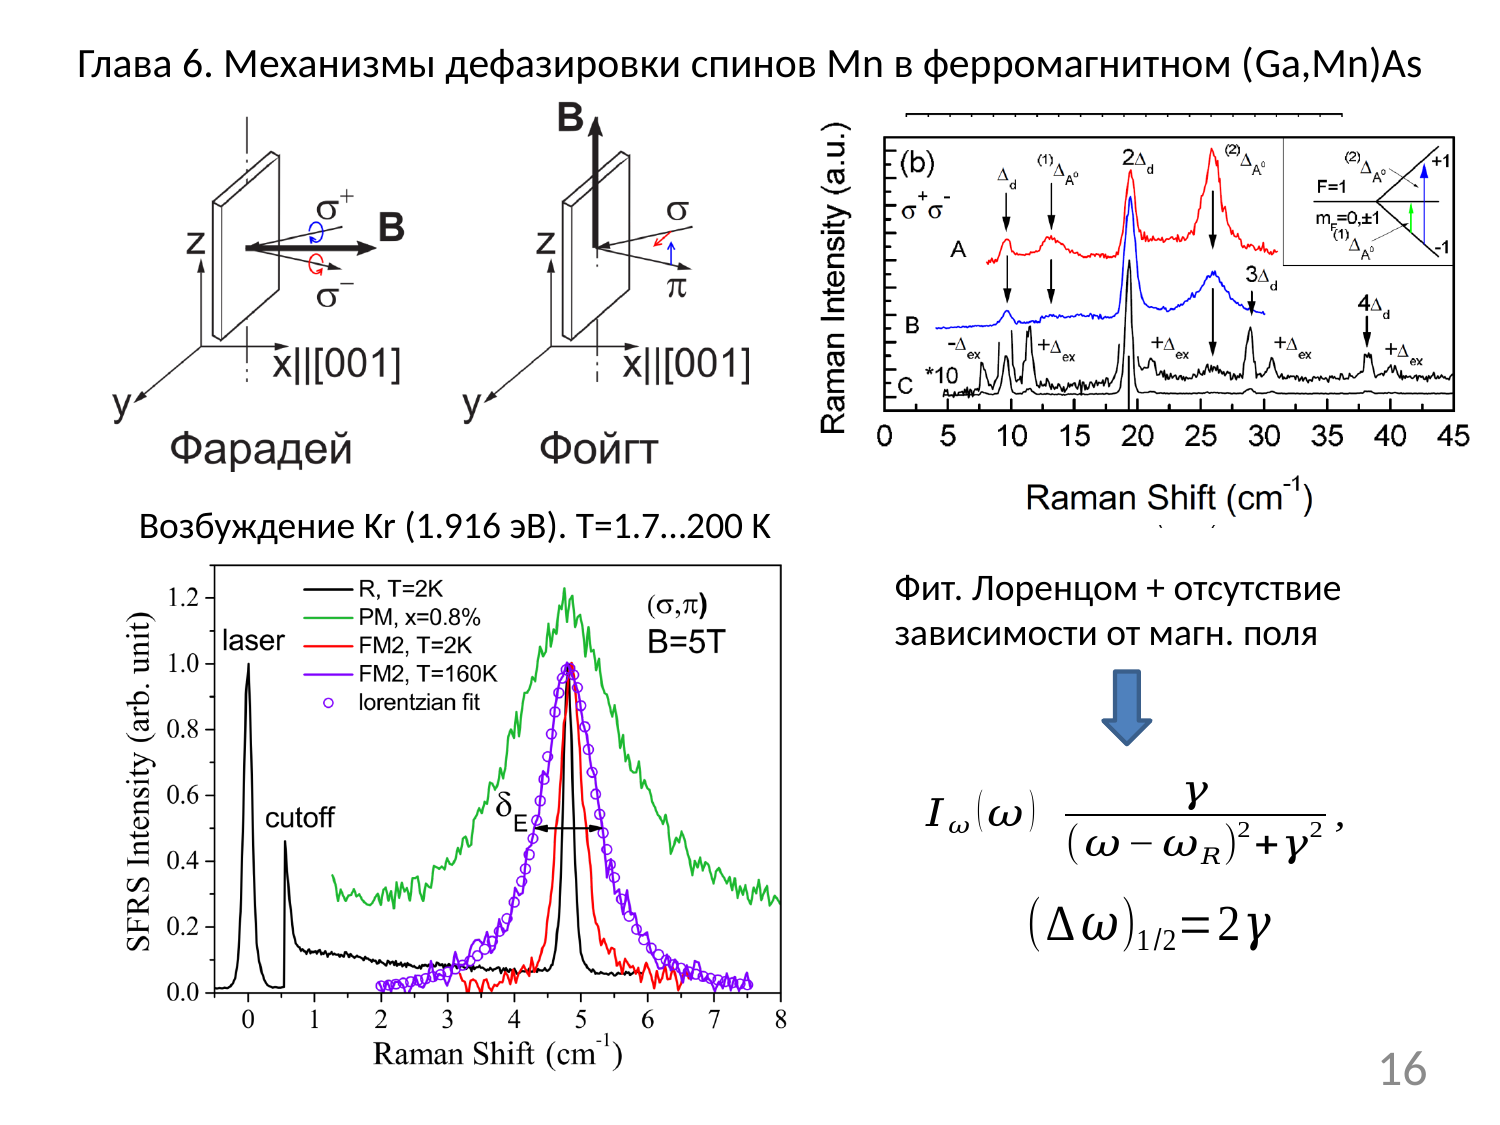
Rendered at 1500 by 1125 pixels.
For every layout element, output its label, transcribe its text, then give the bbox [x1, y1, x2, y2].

picture [794, 113, 1474, 529]
text_box Фит. Лоренцом + отсутствие зависимости от магн. поля [879, 555, 1412, 660]
title Глава 6. Механизмы дефазировки спинов Mn в ферромагнитном (Ga,Mn)As [53, 19, 1447, 102]
picture [111, 562, 795, 1072]
picture [111, 30, 749, 472]
text_box [1101, 669, 1153, 747]
slide_number 16 [1092, 1035, 1443, 1095]
text_box Возбуждение Kr (1.916 эВ). T=1.7…200 K [123, 493, 821, 554]
